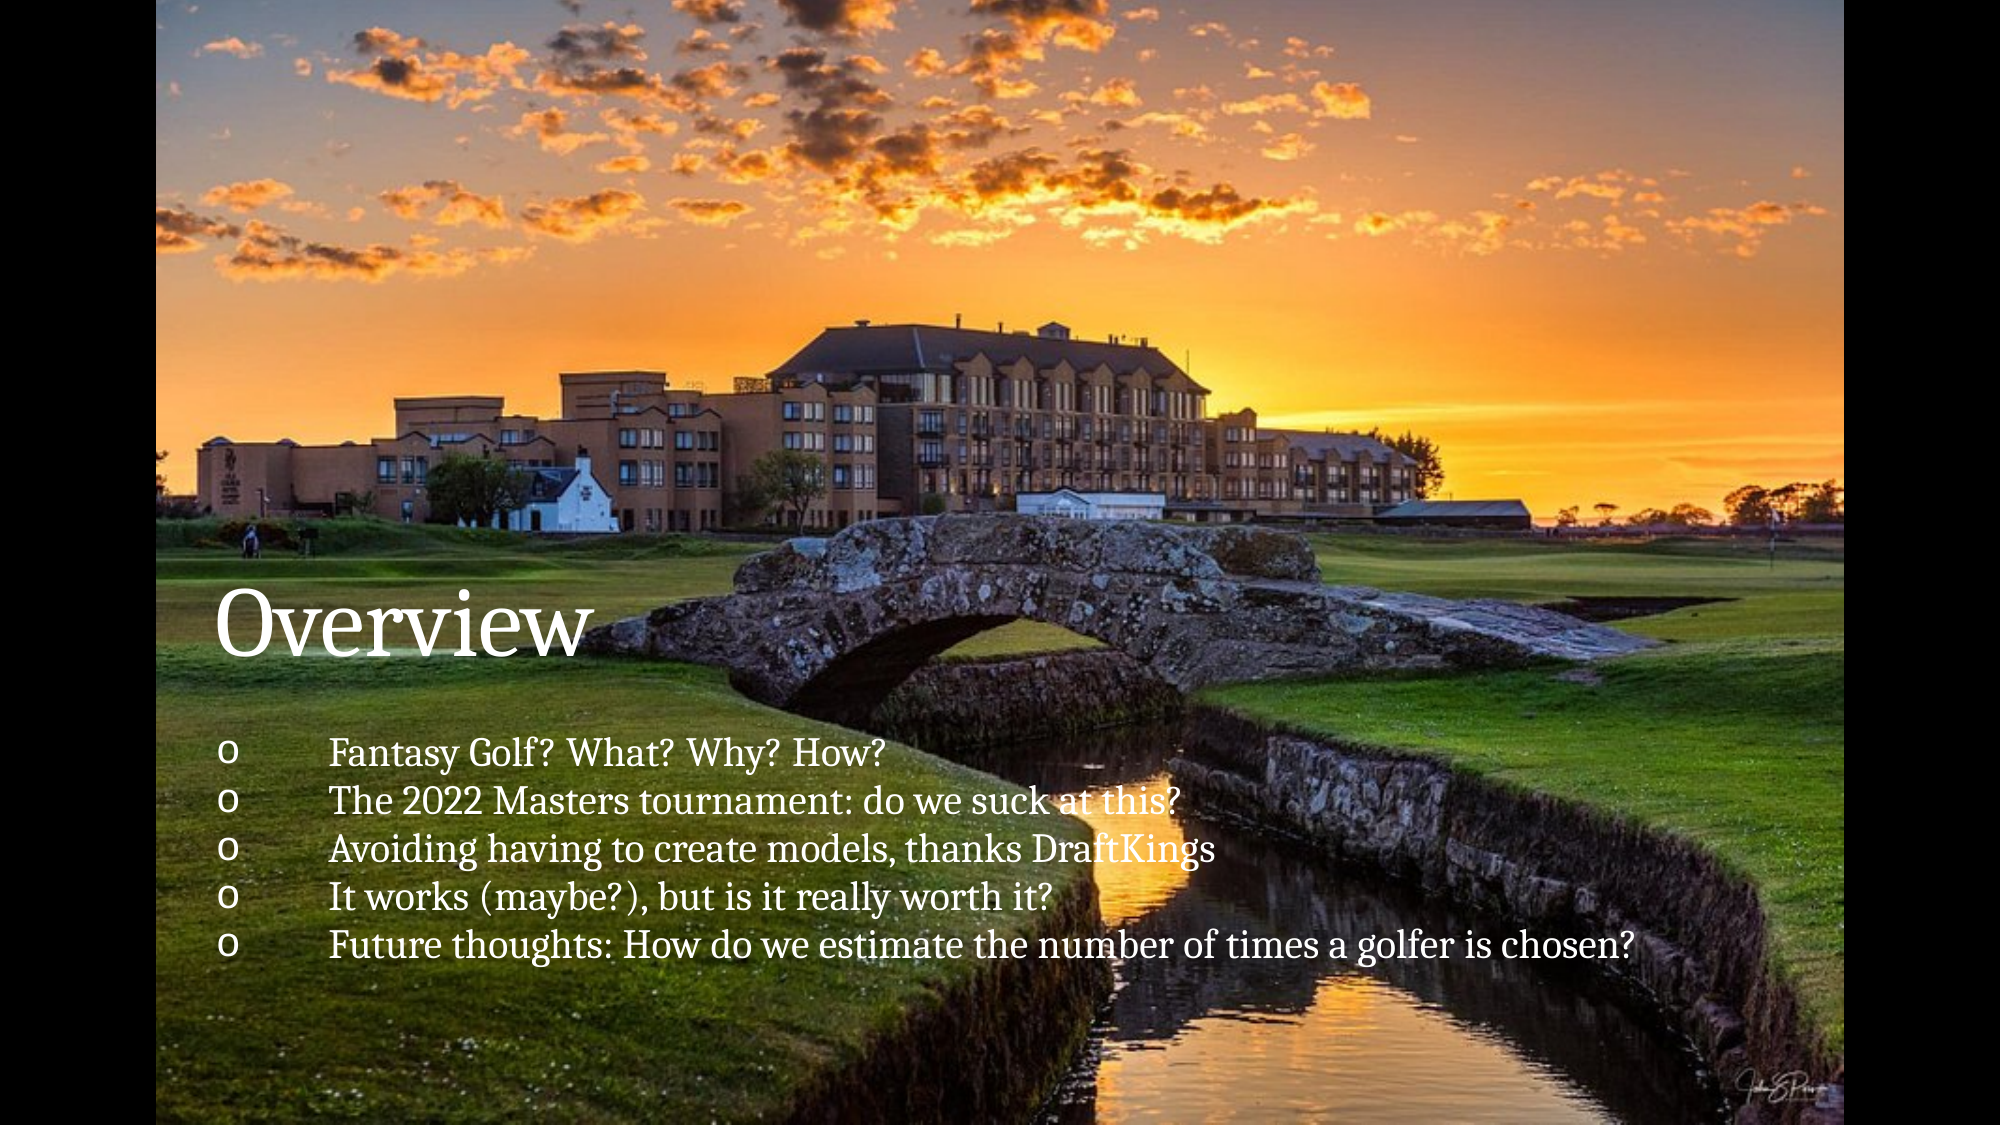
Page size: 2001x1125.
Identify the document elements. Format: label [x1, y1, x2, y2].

picture [156, 0, 1844, 1125]
